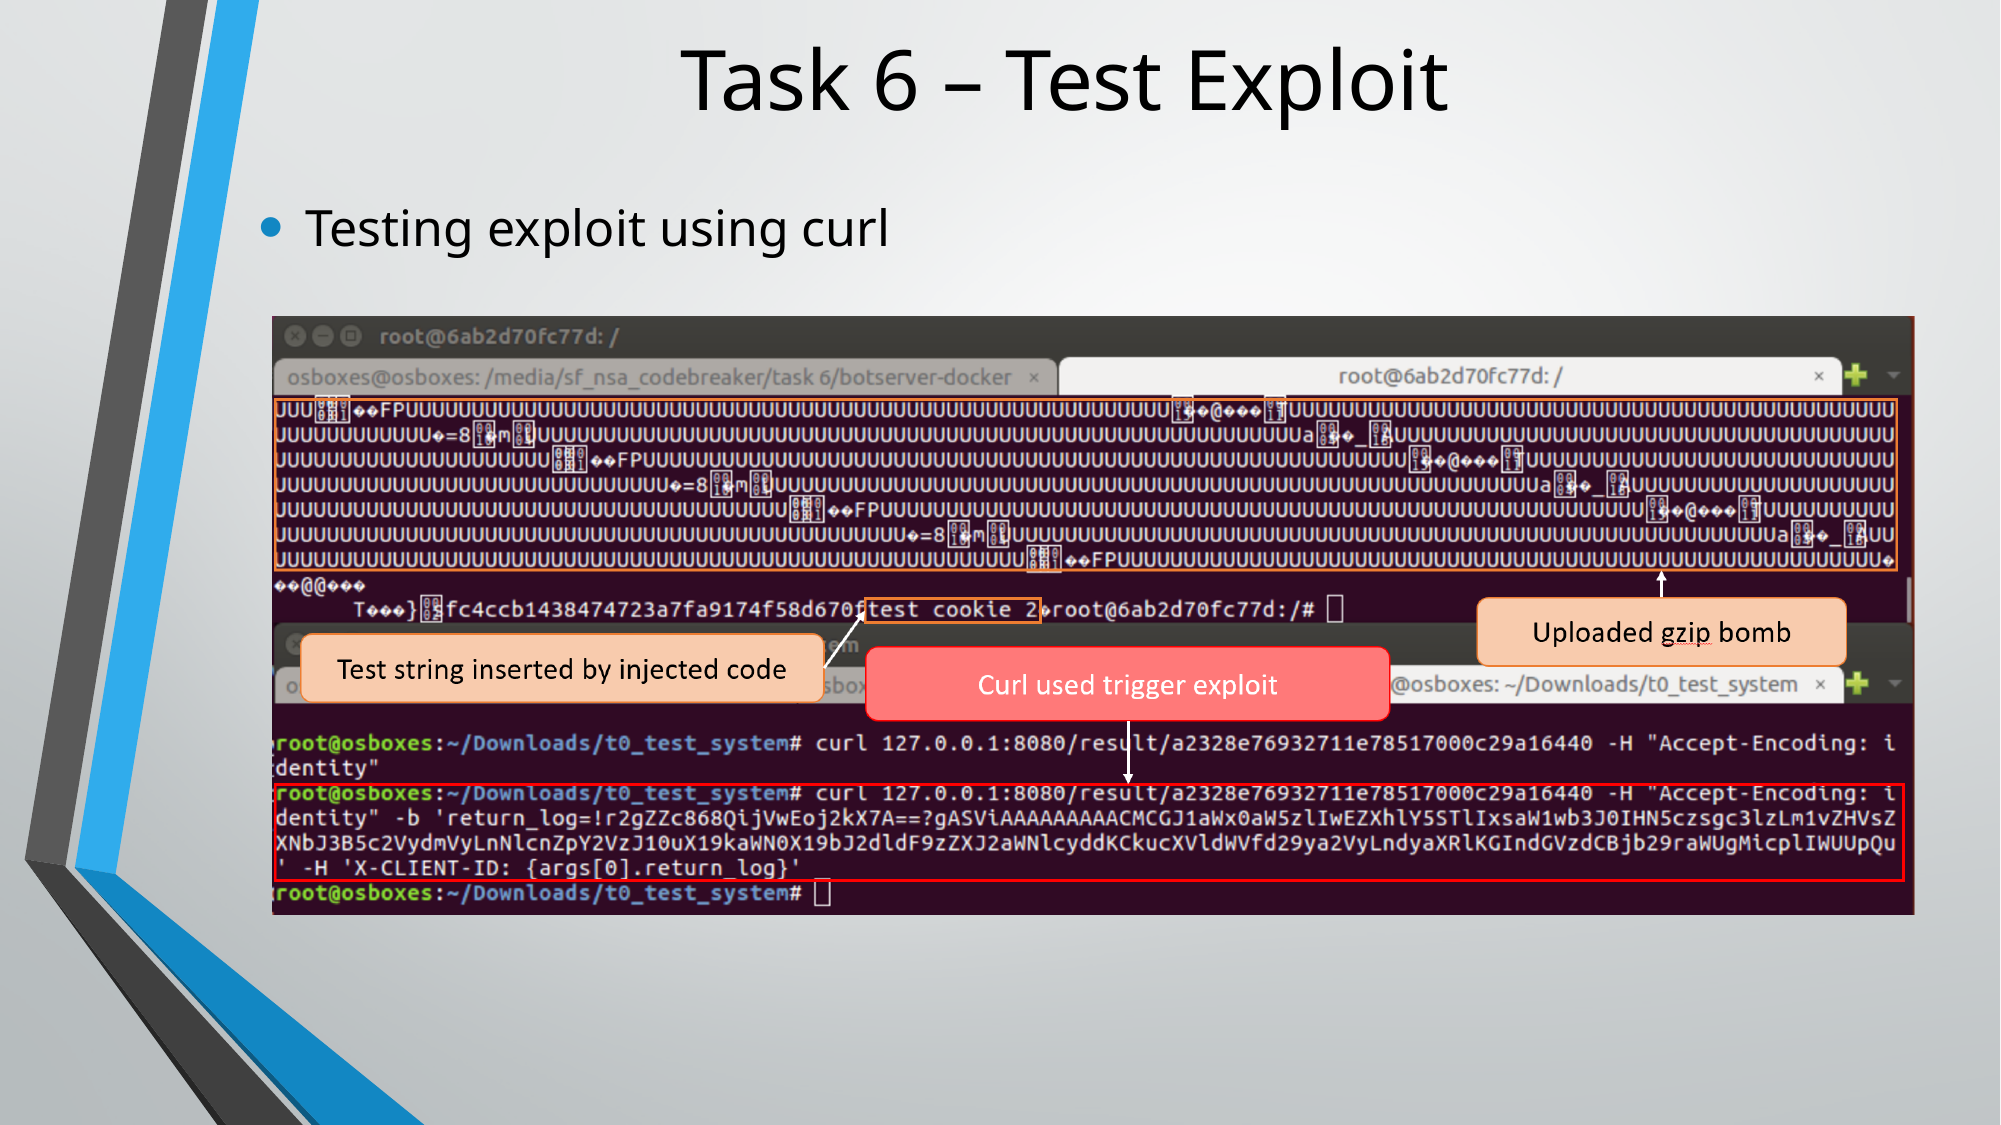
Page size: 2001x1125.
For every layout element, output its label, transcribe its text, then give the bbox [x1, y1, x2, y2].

list Testing exploit using curl [243, 188, 1887, 331]
title Task 6 – Test Exploit [243, 0, 1887, 154]
picture [272, 316, 1916, 915]
